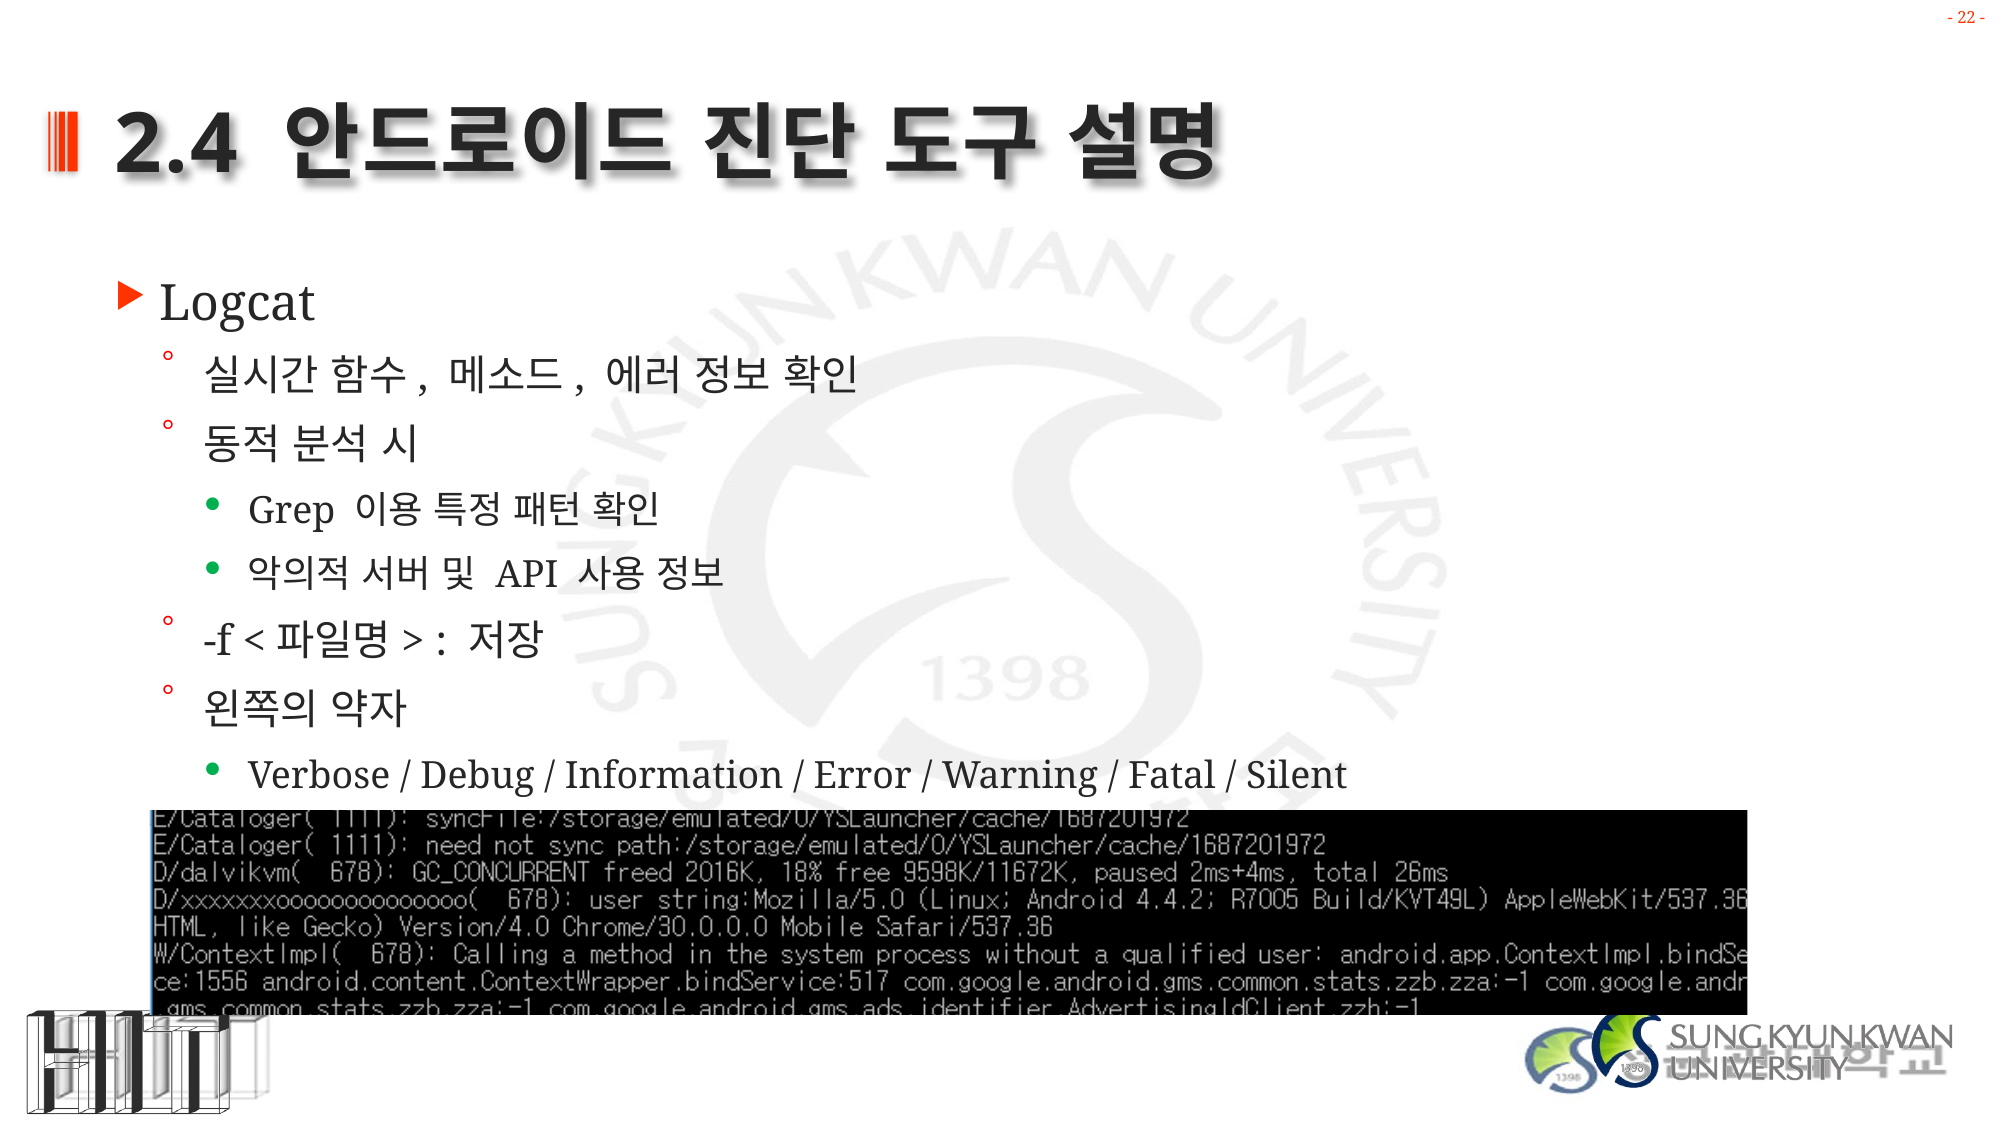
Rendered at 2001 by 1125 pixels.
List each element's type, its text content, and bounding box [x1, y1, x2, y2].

title 2.4 안드로이드 진단 도구 설명 [99, 45, 1900, 233]
picture [16, 1002, 237, 1121]
list Logcat 실시간 함수, 메소드, 에러 정보 확인 동적 분석 시 Grep 이용 특정 패턴 확인 악의적 서버 및 API 사용 정보 -f <파일명> : 저장 왼쪽의 약자 Verbose / Debug / Information / Error / Warning / Fatal / Silent [99, 262, 1900, 1035]
picture [149, 810, 1748, 1015]
picture [1555, 976, 1994, 1118]
